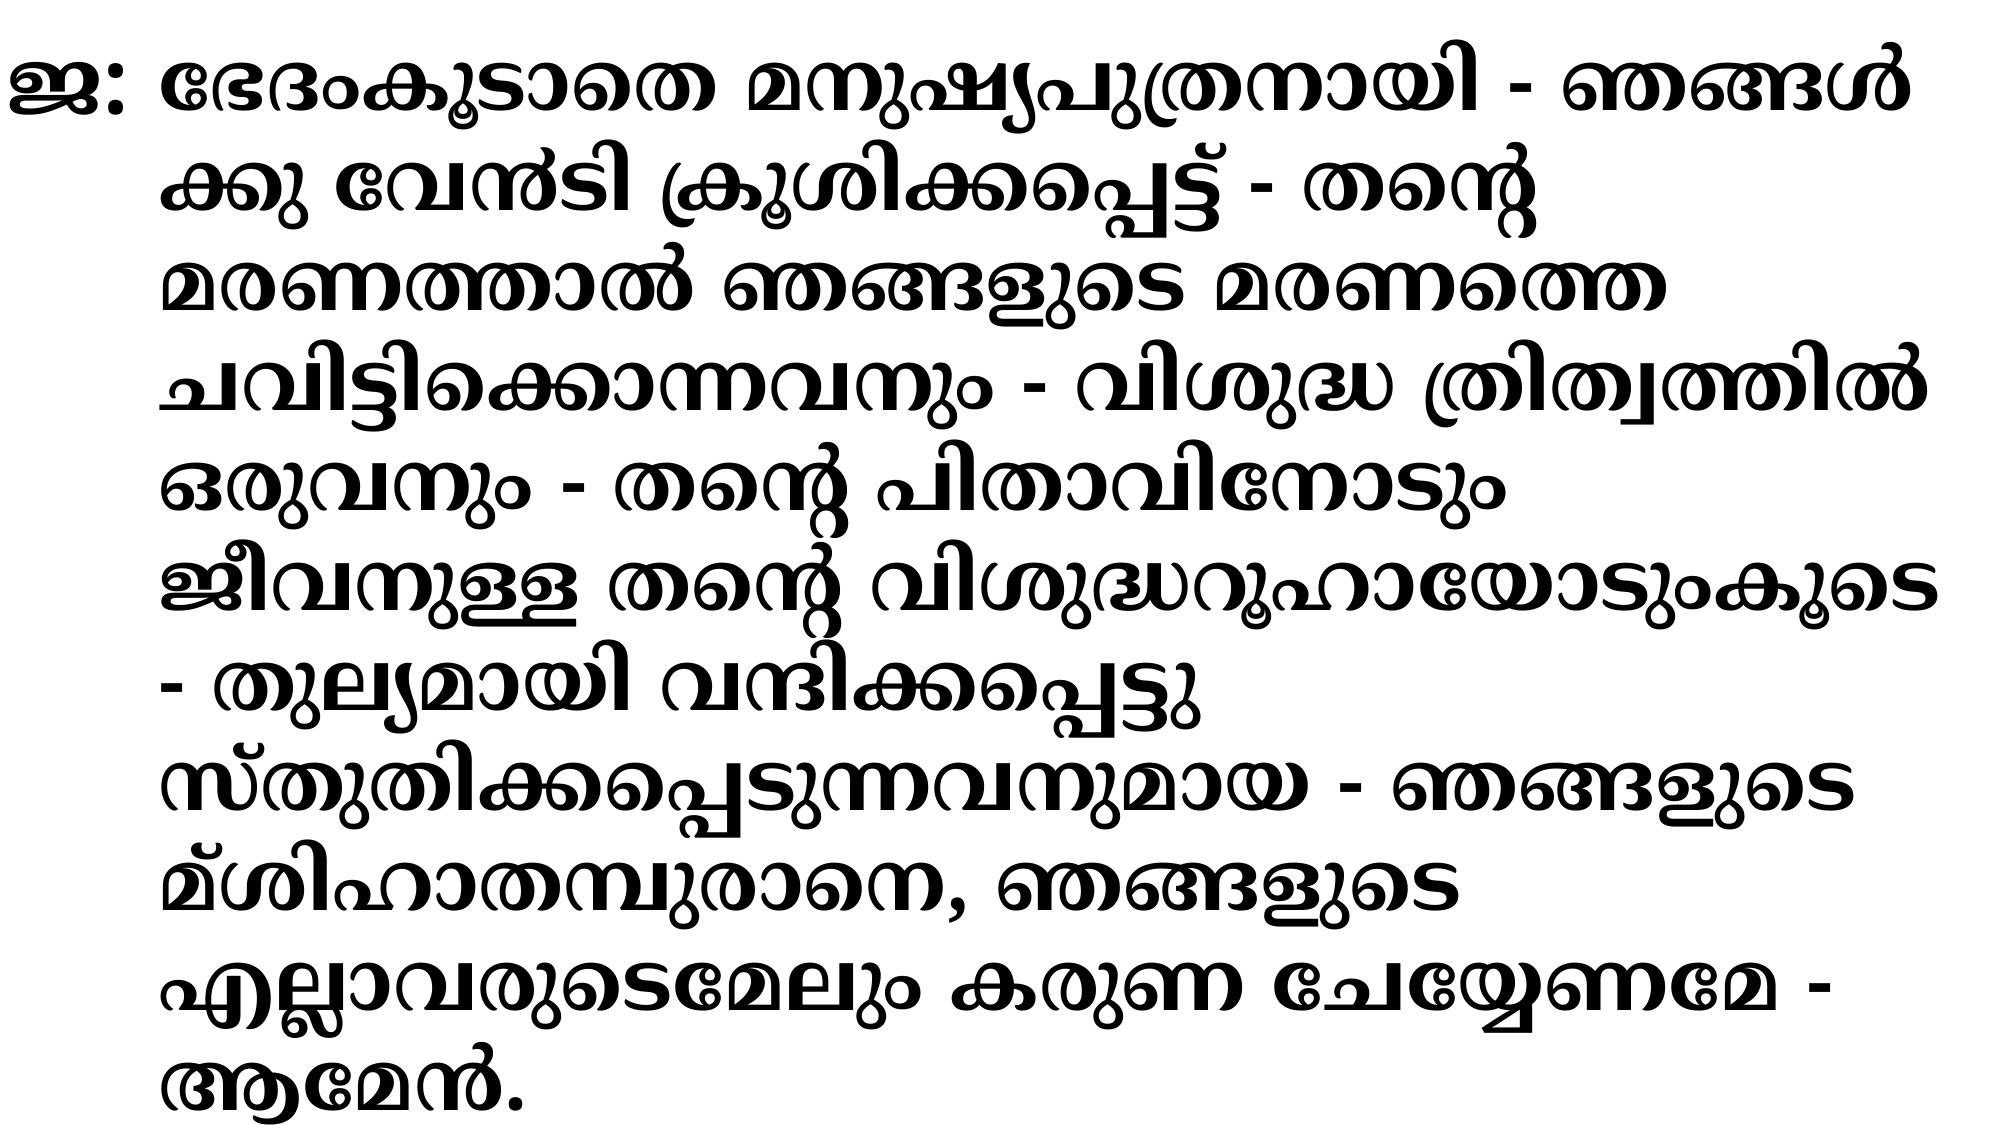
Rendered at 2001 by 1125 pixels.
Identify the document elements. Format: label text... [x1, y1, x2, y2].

text_box ജ: [0, 17, 136, 139]
text_box ഭേദംകൂടാതെ മനുഷ്യപുത്രനായി - ഞങ്ങള്‍ക്കു വേ൯ടി ക്രൂശിക്കപ്പെട്ട് - തന്‍റെ മരണത്താല്‍ ഞങ്ങളുടെ മരണത്തെ ചവിട്ടിക്കൊന്നവനും - വിശുദ്ധ ത്രിത്വത്തില്‍ ഒരുവനും - തന്‍റെ പിതാവിനോടും ജീവനുള്ള തന്‍റെ വിശുദ്ധറൂഹായോടുംകൂടെ - തുല്യമായി വന്ദിക്കപ്പെട്ടു സ്തുതിക്കപ്പെടുന്നവനുമായ - ഞങ്ങളുടെ മ്ശിഹാതമ്പുരാനെ, ഞങ്ങളുടെ എല്ലാവരുടെമേലും കരുണ ചേയ്യേണമേ -ആമേന്‍. [147, 16, 1962, 1125]
text_box [273, 124, 407, 303]
